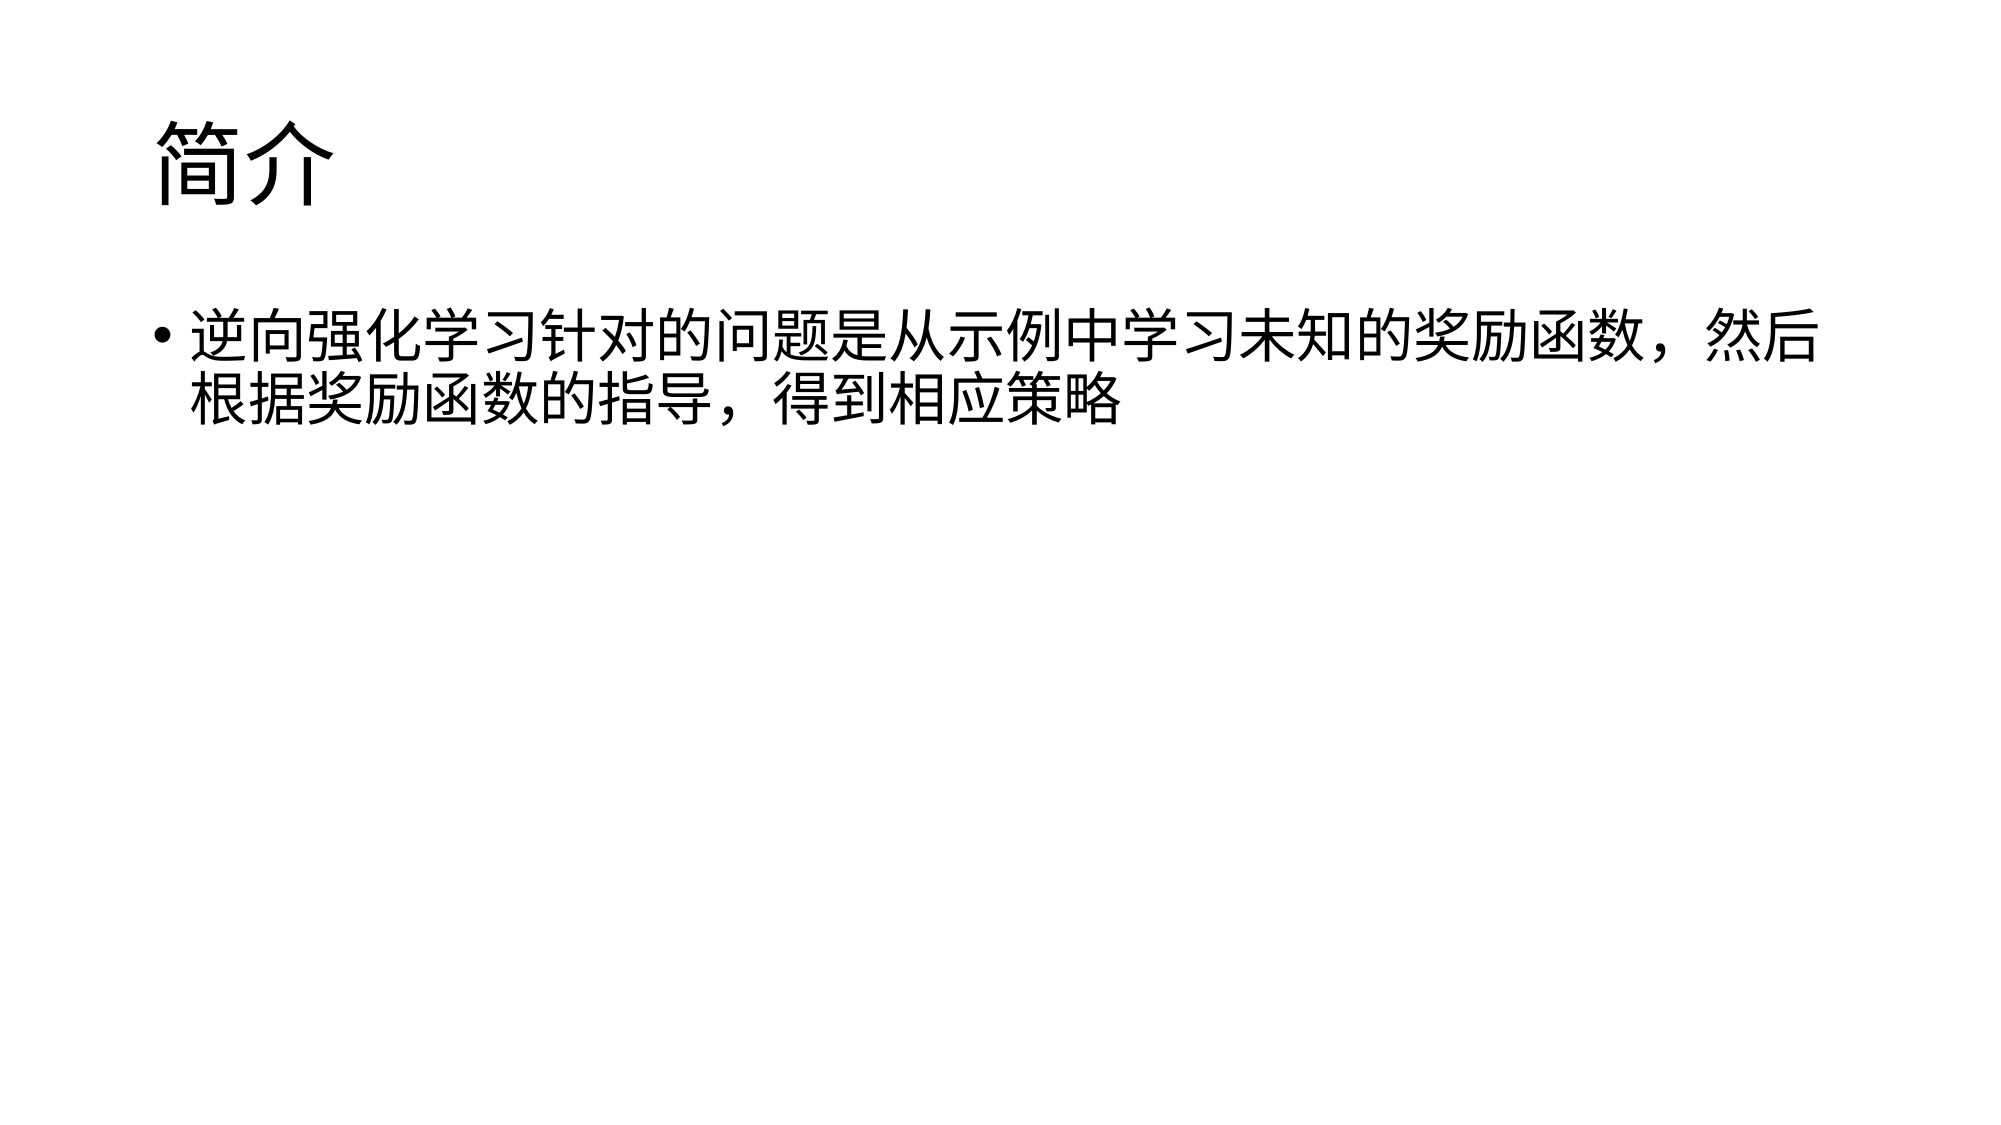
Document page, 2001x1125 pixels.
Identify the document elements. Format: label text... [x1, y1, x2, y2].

list 逆向强化学习针对的问题是从示例中学习未知的奖励函数，然后根据奖励函数的指导，得到相应策略 [137, 299, 1863, 1014]
title 简介 [137, 59, 1863, 278]
